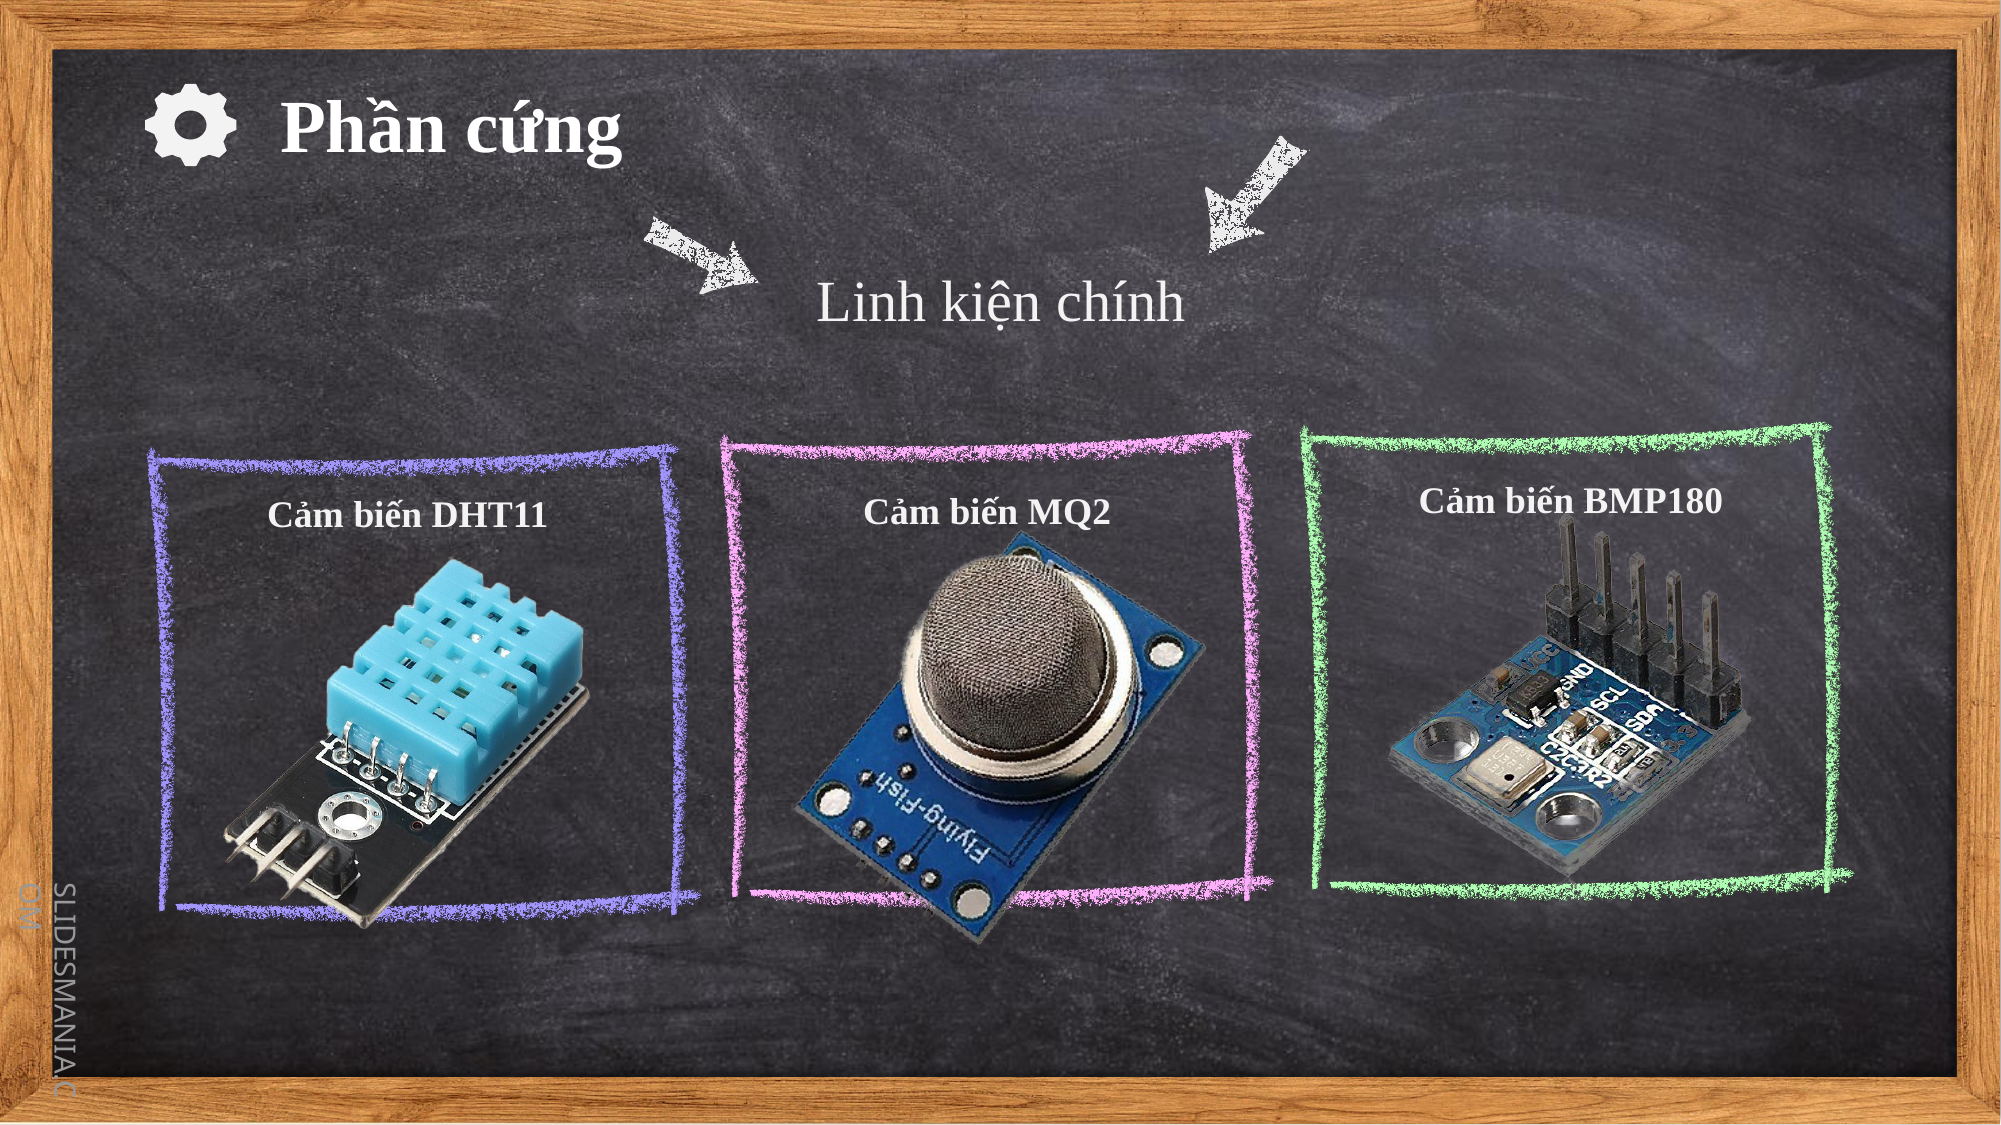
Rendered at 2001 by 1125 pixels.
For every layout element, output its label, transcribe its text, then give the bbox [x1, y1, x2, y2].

title Linh kiện chính [796, 243, 1405, 435]
text_box Phần cứng [265, 69, 660, 175]
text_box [718, 429, 1275, 910]
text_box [145, 443, 702, 924]
picture [0, 0, 2001, 1125]
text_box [1299, 421, 1856, 902]
text_box [145, 83, 237, 167]
